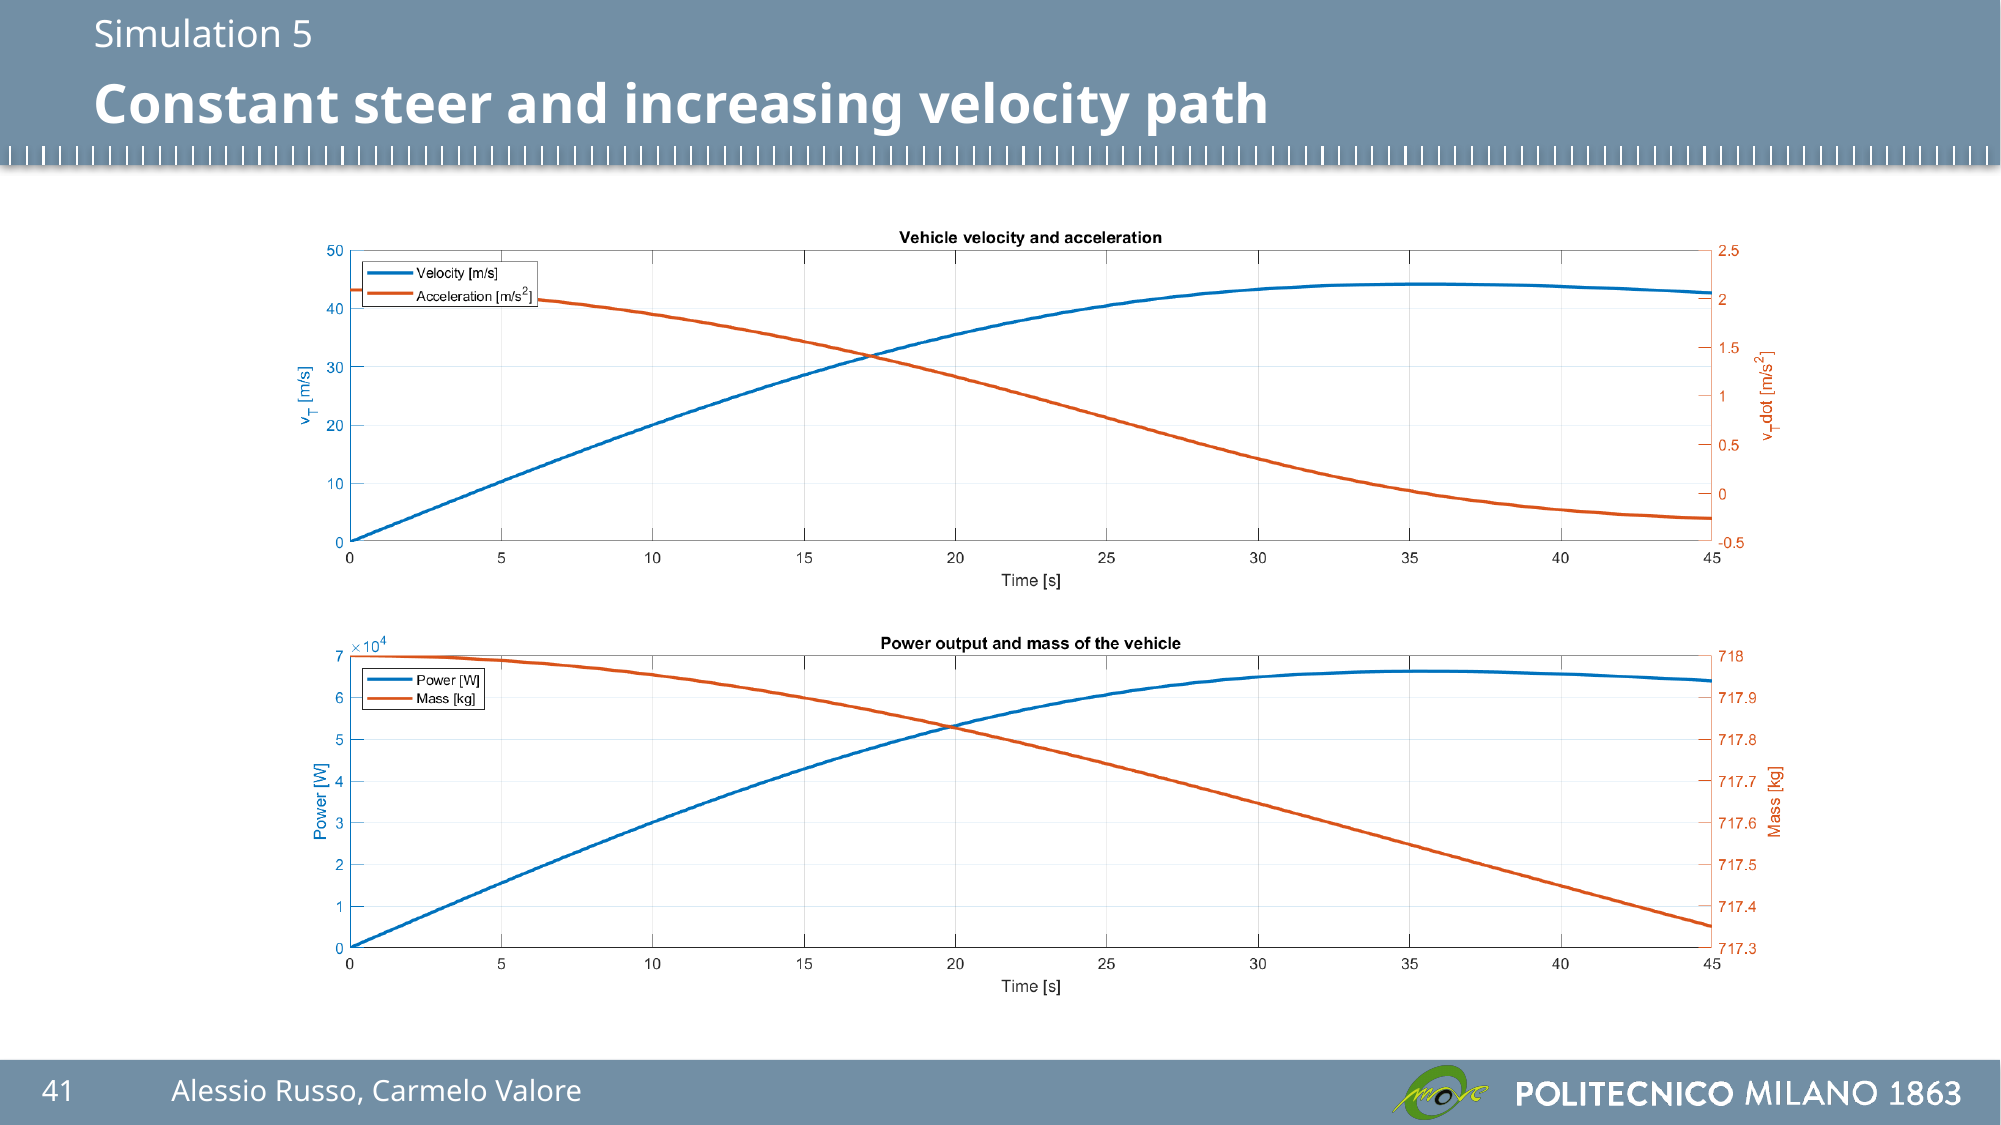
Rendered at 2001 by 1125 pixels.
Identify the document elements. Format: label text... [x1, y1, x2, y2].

slide_number 41 [7, 1062, 110, 1123]
list Simulation 5 [78, 8, 1922, 56]
picture [1510, 1068, 1967, 1117]
footer Alessio Russo, Carmelo Valore [156, 1062, 1007, 1123]
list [121, 184, 1879, 1042]
picture [1392, 1065, 1489, 1120]
title Constant steer and increasing velocity path [78, 63, 1922, 141]
